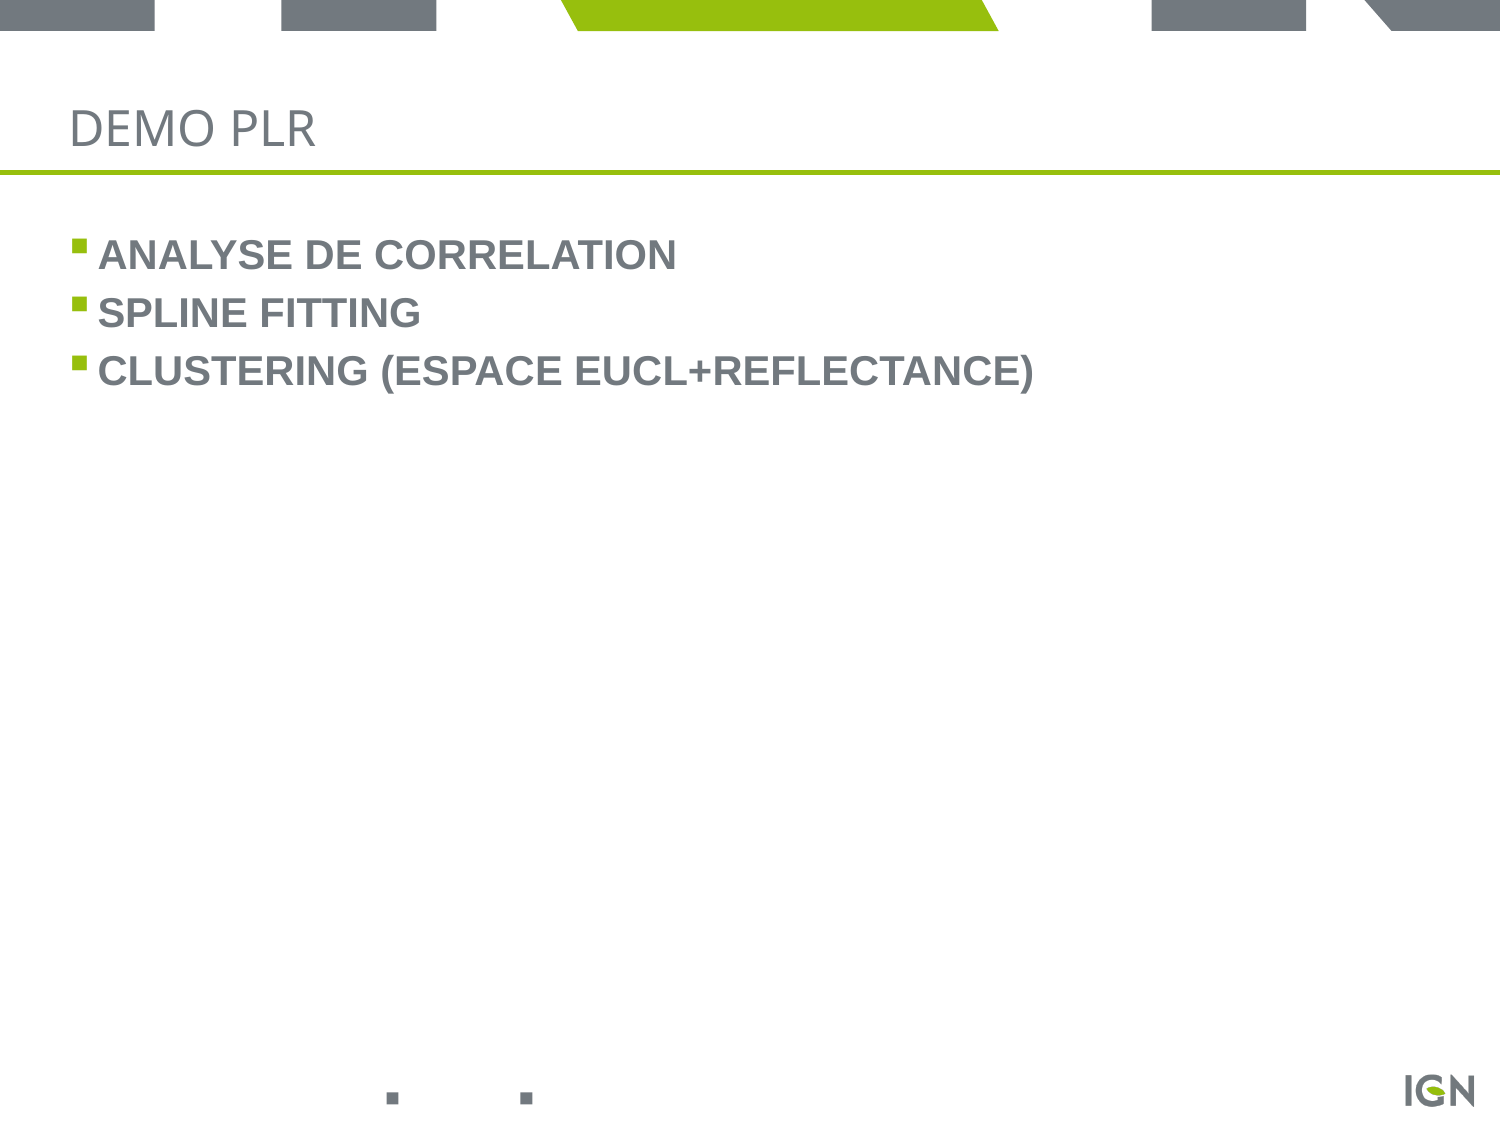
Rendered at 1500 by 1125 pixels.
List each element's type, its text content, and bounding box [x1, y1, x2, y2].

picture [1404, 1074, 1475, 1109]
list Analyse de correlation Spline fitting Clustering (espace eucl+reflectance) [53, 219, 1425, 1005]
title Demo PLR [53, 80, 1425, 173]
